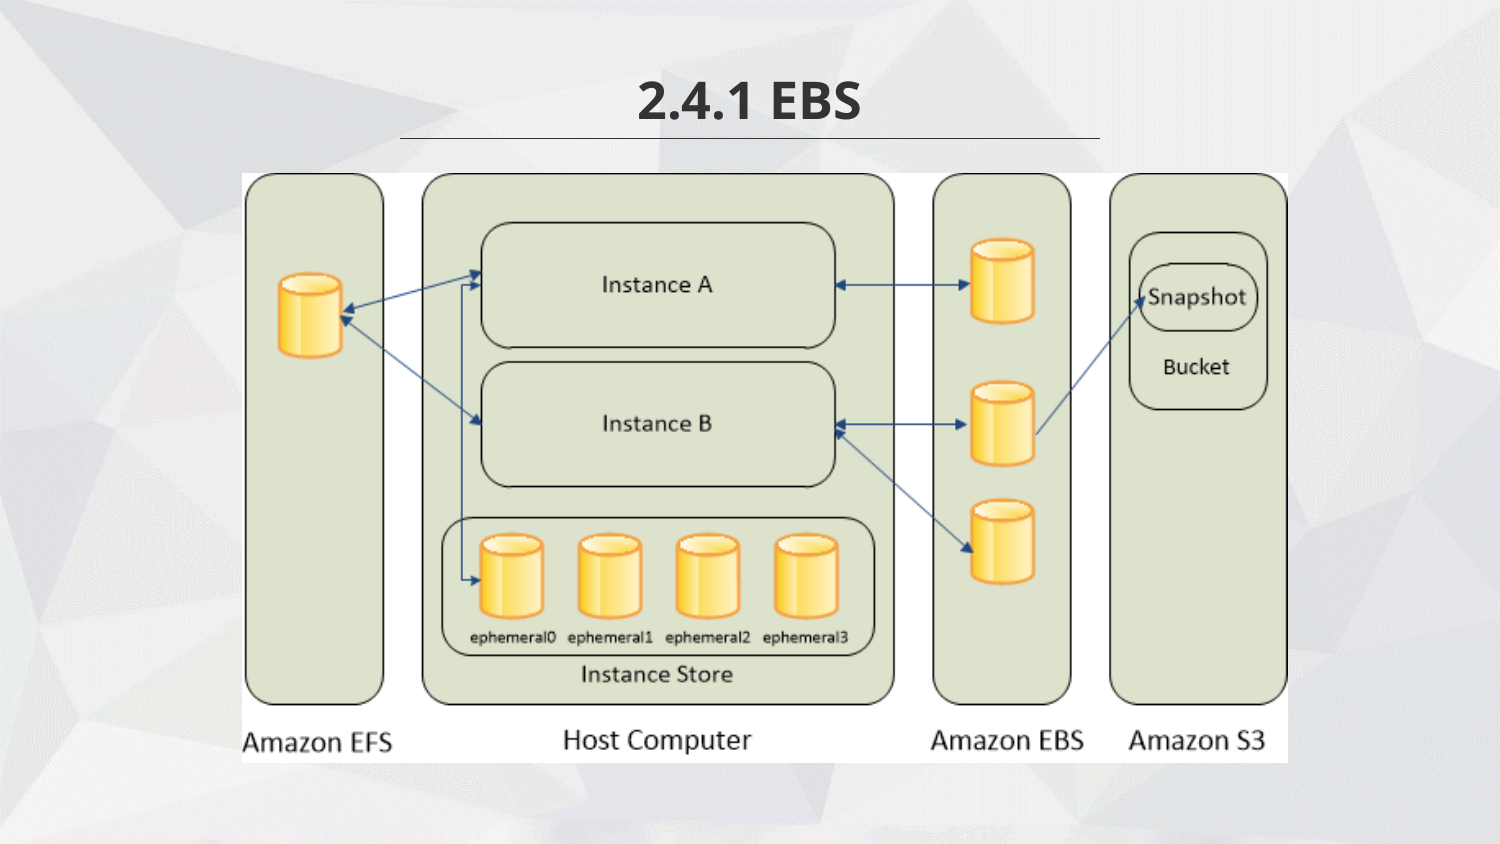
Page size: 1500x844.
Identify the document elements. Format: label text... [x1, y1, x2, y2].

picture [0, 0, 1500, 844]
text_box 2.4.1 EBS [472, 60, 1028, 137]
